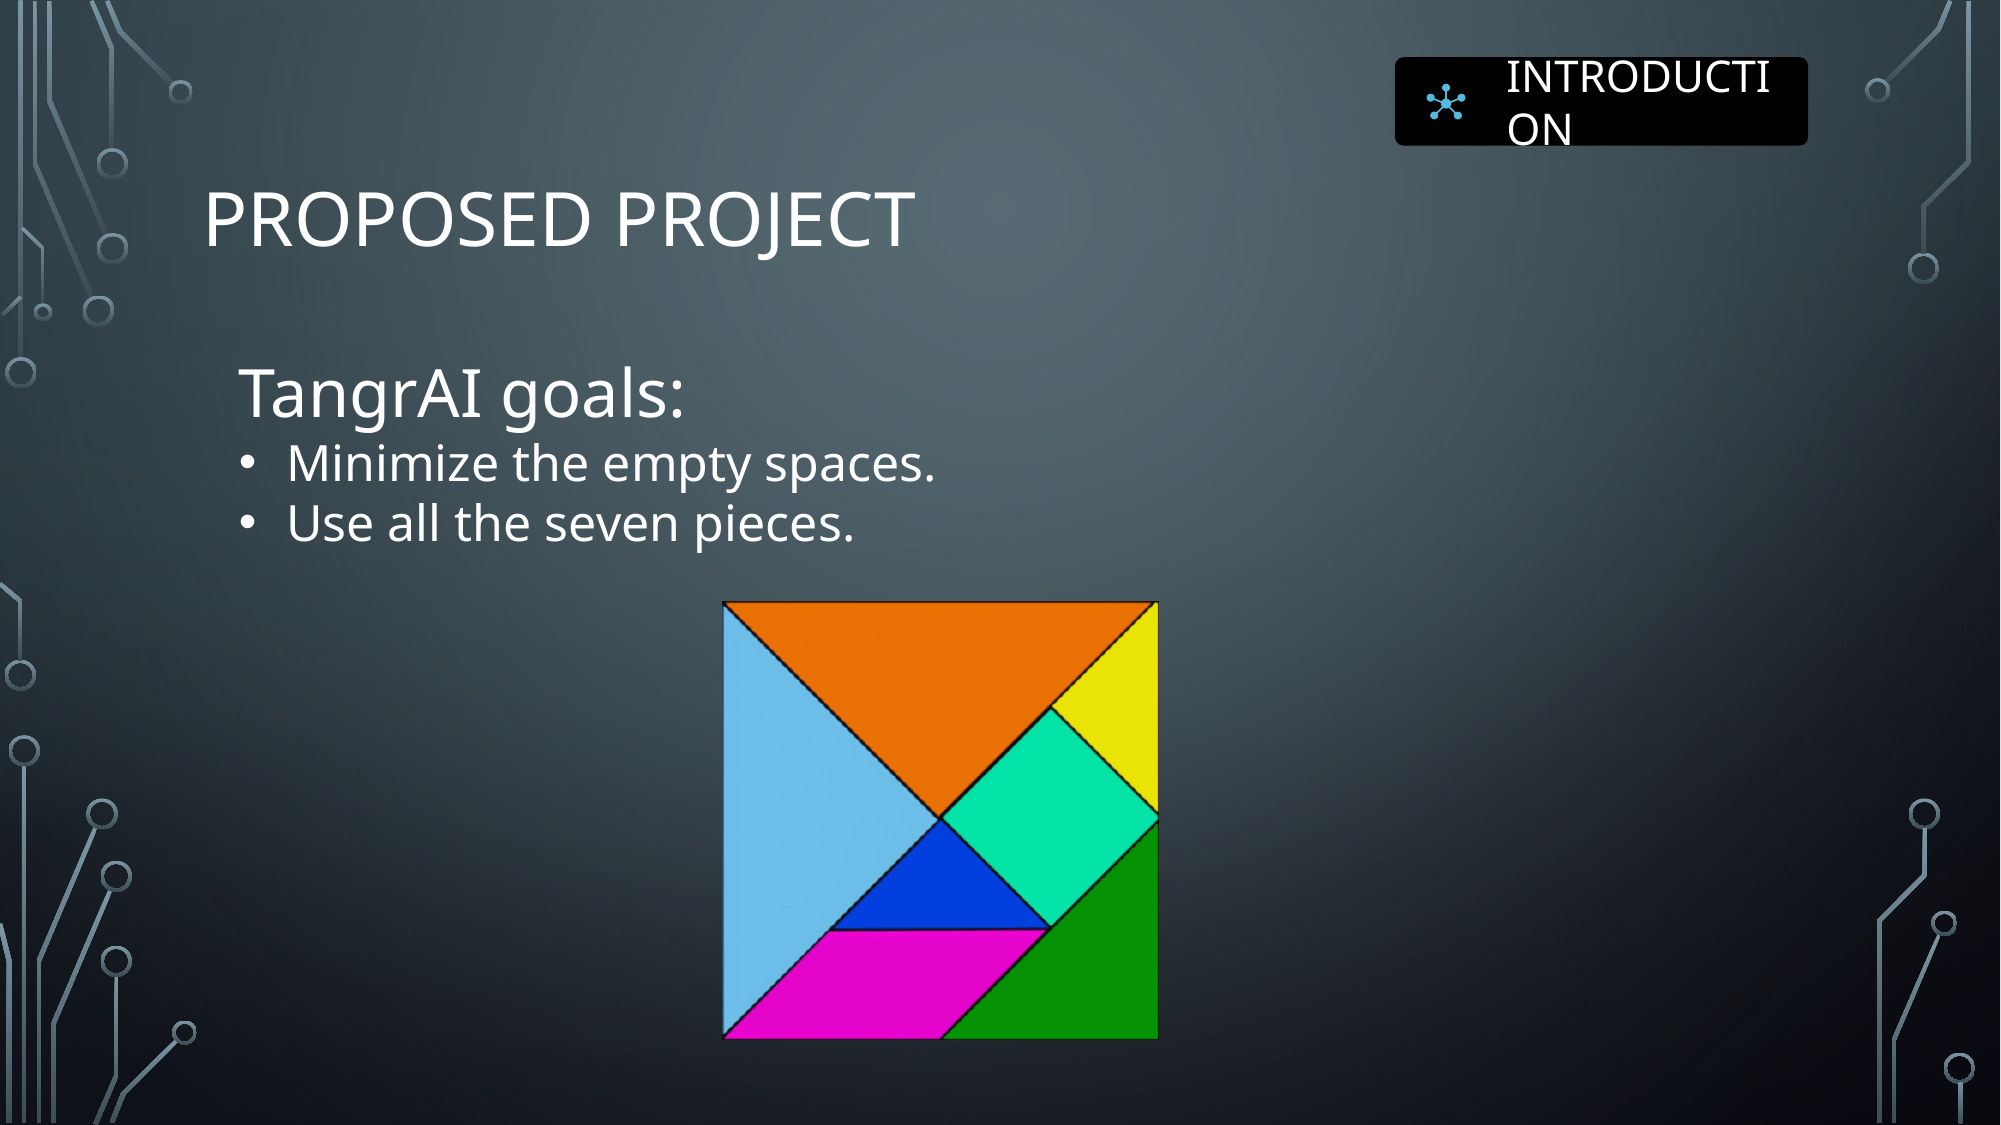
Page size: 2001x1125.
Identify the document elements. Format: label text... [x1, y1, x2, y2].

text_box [1394, 0, 1809, 250]
text_box TangrAI goals: Minimize the empty spaces. Use all the seven pieces. [224, 343, 1083, 649]
picture [721, 601, 1159, 1040]
title Proposed project [187, 101, 1813, 344]
